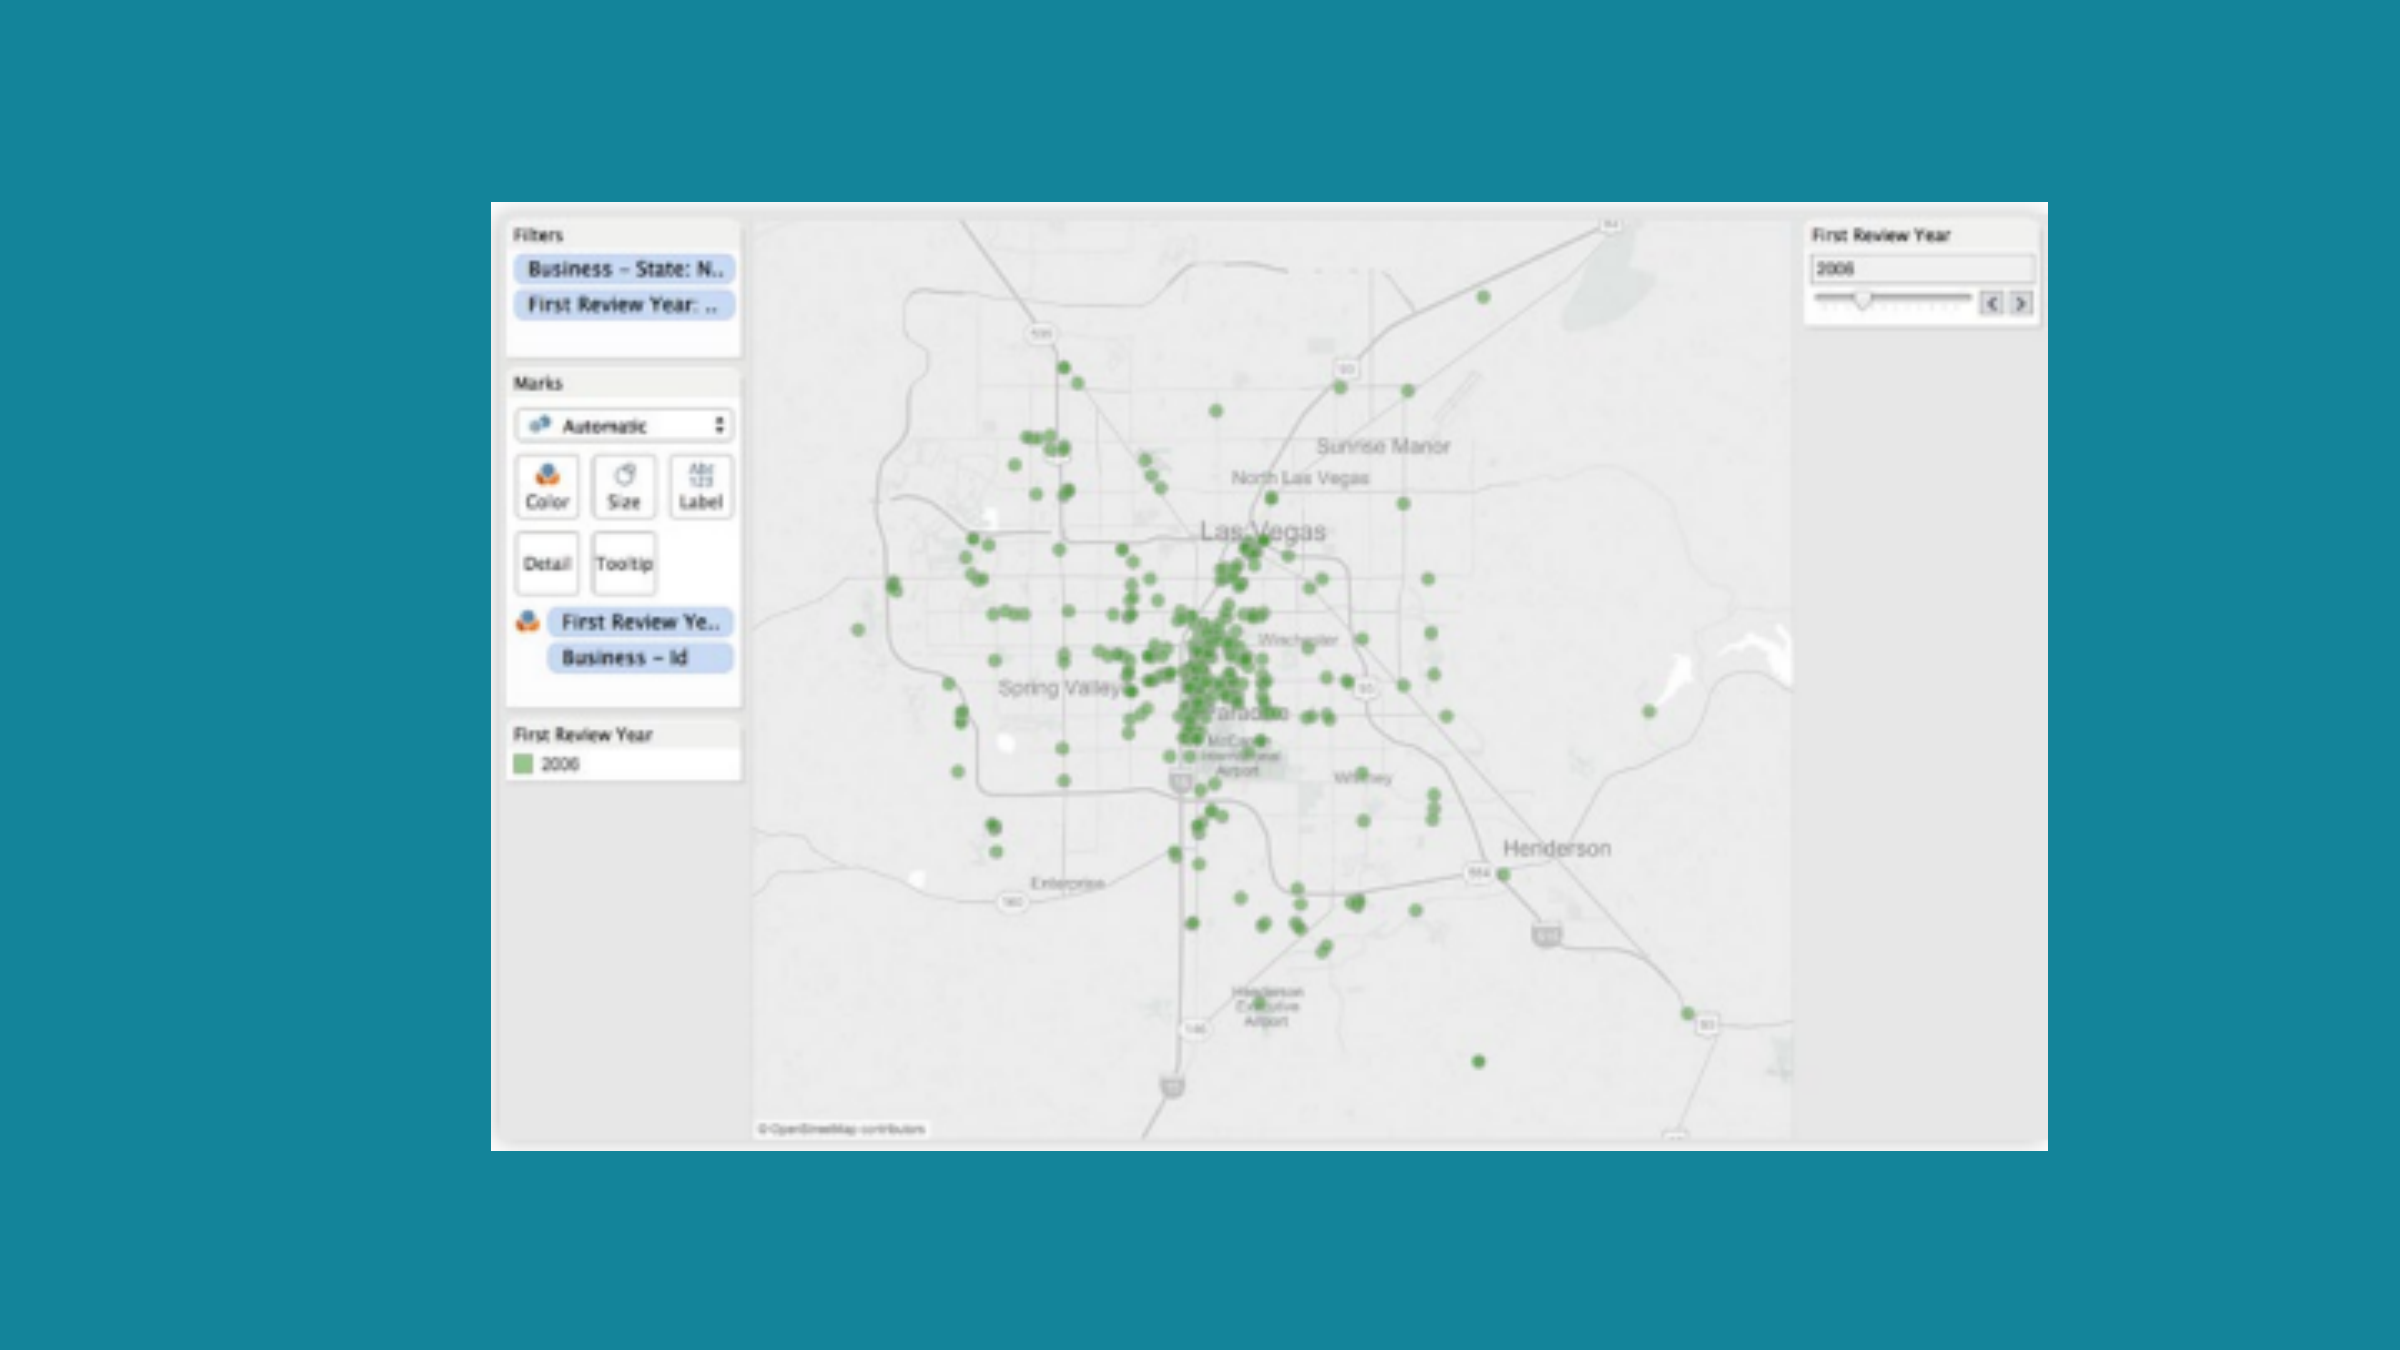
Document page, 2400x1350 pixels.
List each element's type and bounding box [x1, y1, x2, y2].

picture [490, 202, 2049, 1152]
